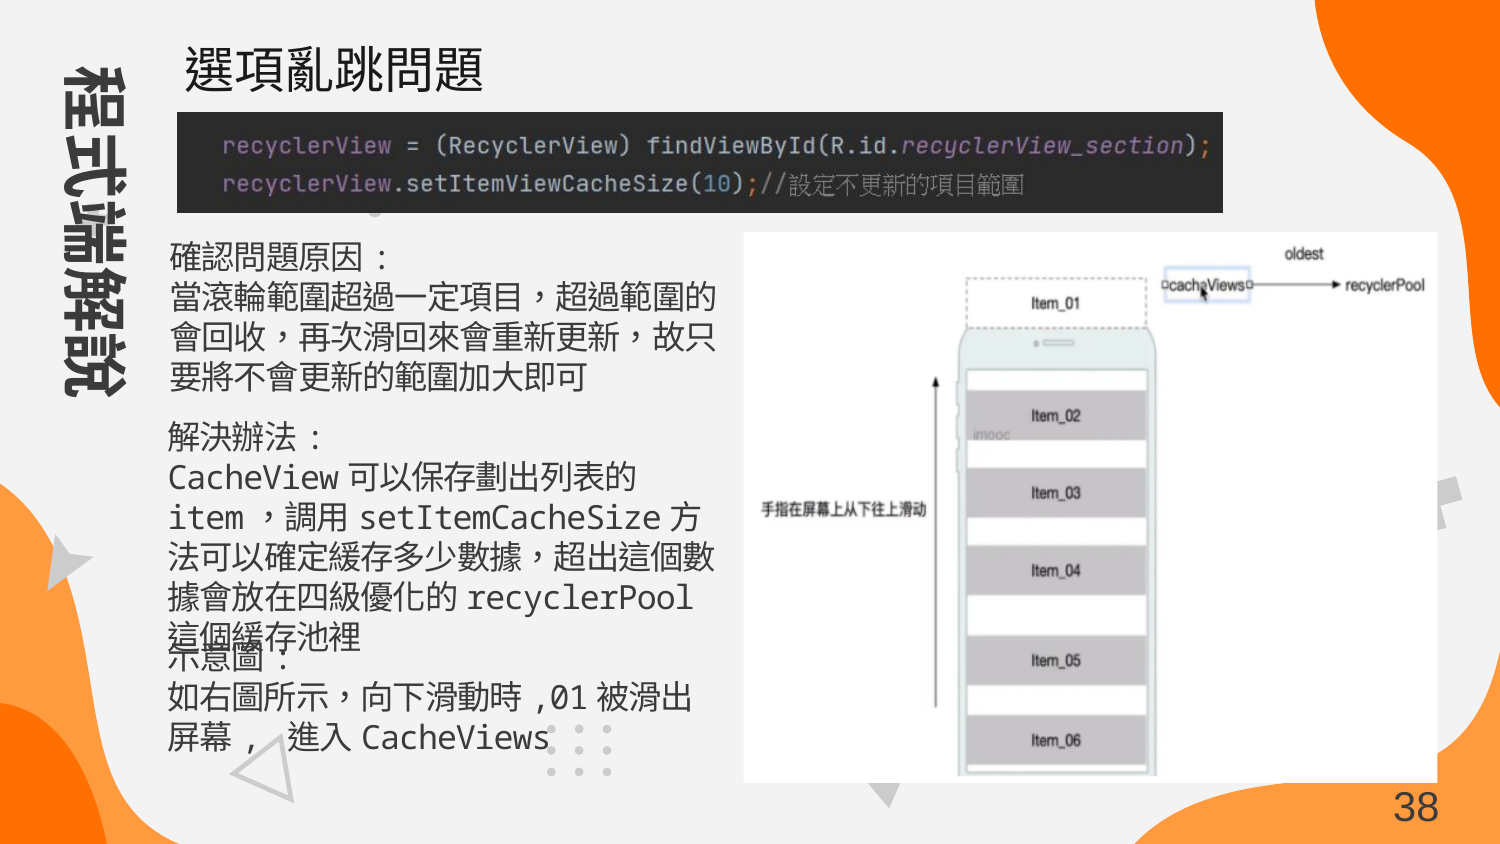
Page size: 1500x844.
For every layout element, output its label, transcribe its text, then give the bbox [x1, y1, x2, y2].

picture [743, 232, 1438, 783]
text_box 解決辦法: CacheView可以保存劃出列表的item，調用setItemCacheSize方法可以確定緩存多少數據，超出這個數據會放在四級優化的recyclerPool這個緩存池裡 [167, 441, 727, 618]
text_box 示意圖: 如右圖所示，向下滑動時,01被滑出屏幕, 進入CacheViews [152, 628, 723, 805]
text_box 確認問題原因: 當滾輪範圍超過一定項目，超過範圍的會回收，再次滑回來會重新更新，故只要將不會更新的範圍加大即可 [154, 228, 728, 441]
title 選項亂跳問題 [169, 25, 575, 113]
text_box 程式端解說 [39, 50, 155, 480]
slide_number 37 [1104, 782, 1455, 828]
picture [176, 112, 1224, 213]
